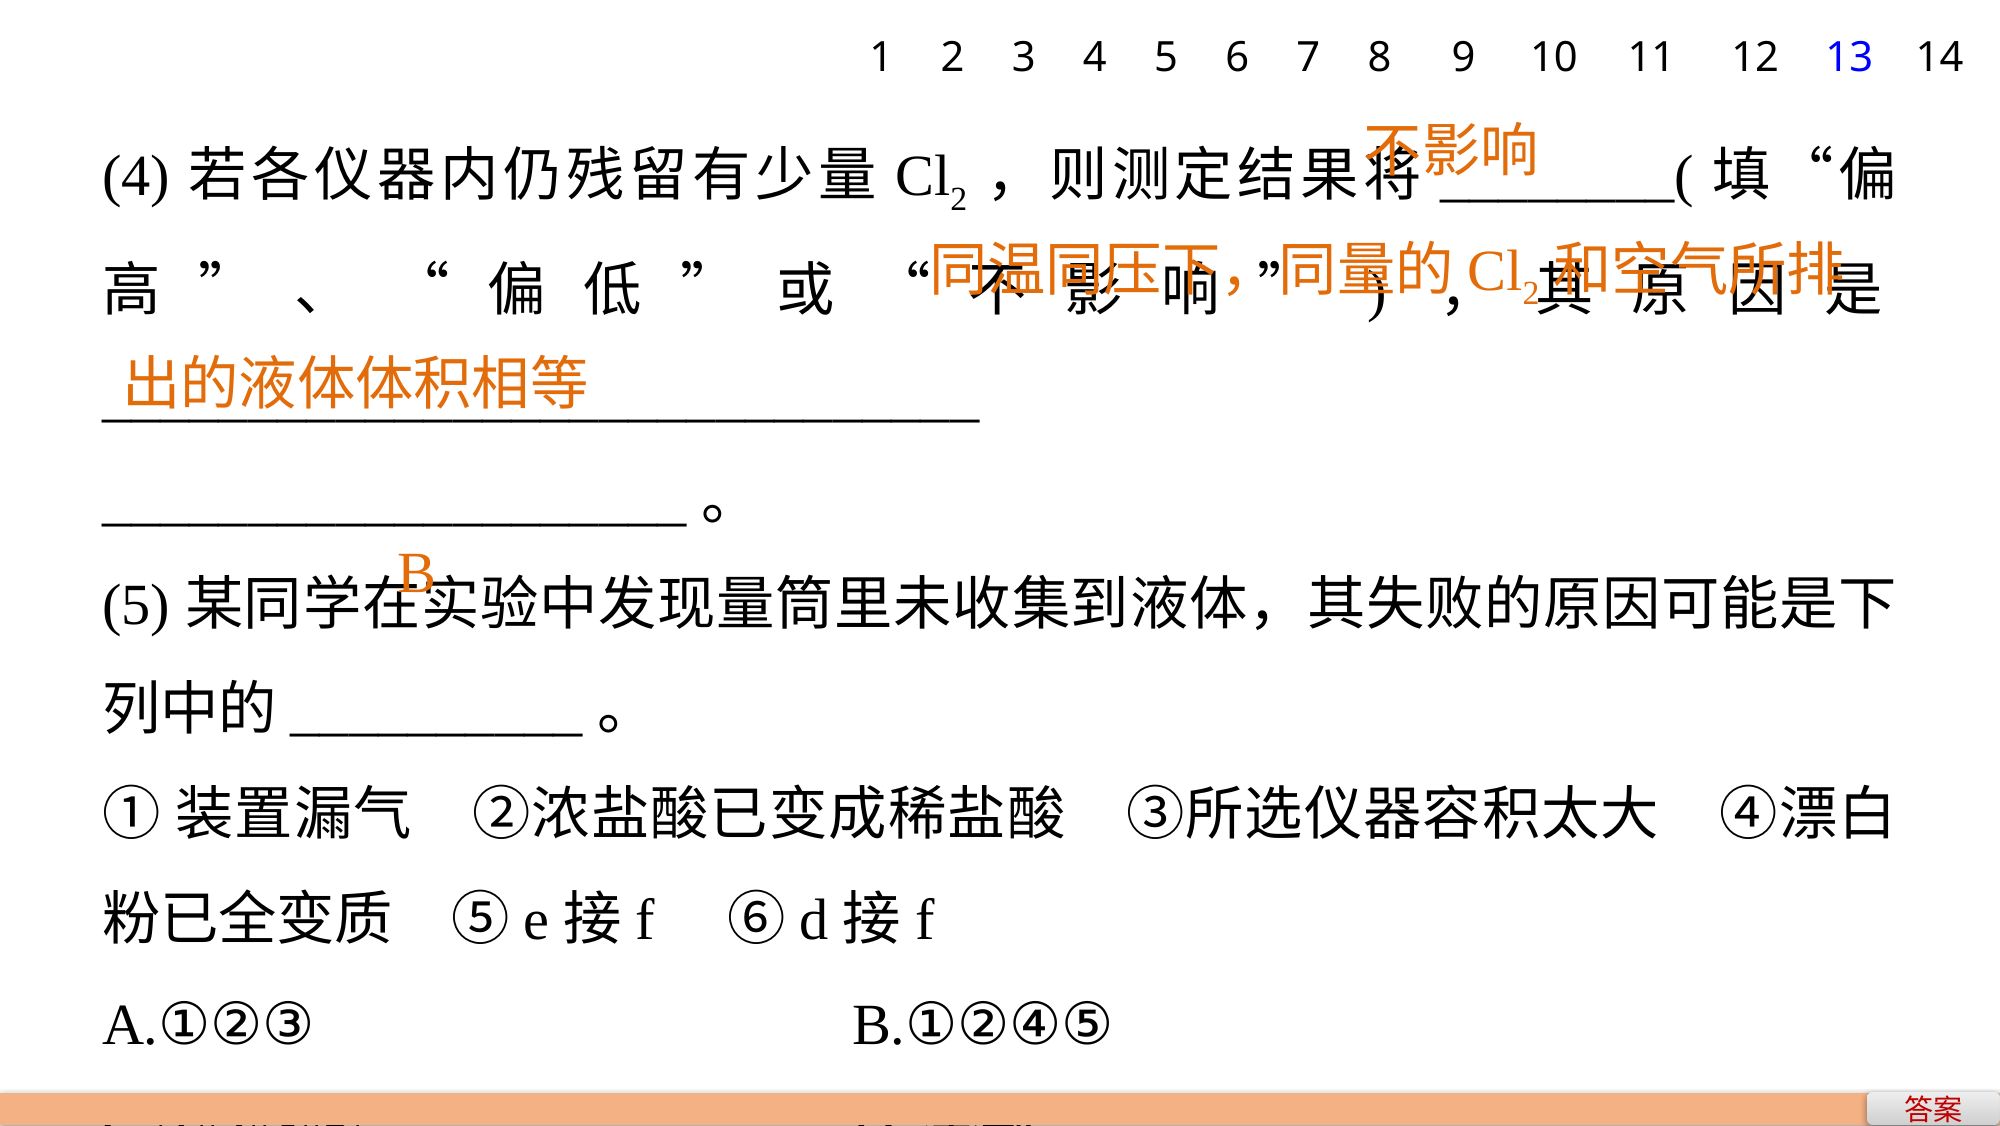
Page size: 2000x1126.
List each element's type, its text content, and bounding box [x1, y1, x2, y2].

text_box 不影响 [1349, 106, 1554, 184]
text_box B [383, 527, 452, 612]
text_box (4)若各仪器内仍残留有少量Cl2，则测定结果将________(填“偏高”、“偏低”或“不影响”)，其原因是______________________________ ____________________。 (5)某同学在实验中发现量筒里未收集到液体，其失败的原因可能是下列中的__________。 ①装置漏气 ②浓盐酸已变成稀盐酸 ③所选仪器容积太大 ④漂白粉已全变质 ⑤e接f ⑥d接f A.①②③ B.①②④⑤ C.①②③⑥ D.全部 [87, 90, 1912, 1092]
text_box 同温同压下，同量的Cl2和空气所排出的液体体积相等 [107, 184, 1871, 424]
text_box [0, 1092, 1866, 1126]
text_box 9 [1423, 7, 1496, 102]
text_box 2 [925, 7, 985, 102]
text_box 10 [1507, 7, 1599, 102]
text_box 答案 [1866, 1091, 2000, 1126]
text_box 12 [1707, 7, 1800, 102]
text_box 5 [1139, 7, 1199, 102]
text_box 7 [1281, 7, 1341, 102]
text_box 13 [1811, 7, 1894, 102]
text_box 11 [1610, 7, 1696, 102]
text_box 1 [854, 7, 914, 102]
text_box 4 [1067, 7, 1127, 102]
text_box 6 [1210, 7, 1270, 102]
text_box 14 [1905, 7, 1984, 102]
text_box 8 [1352, 7, 1412, 102]
text_box 3 [996, 7, 1056, 102]
